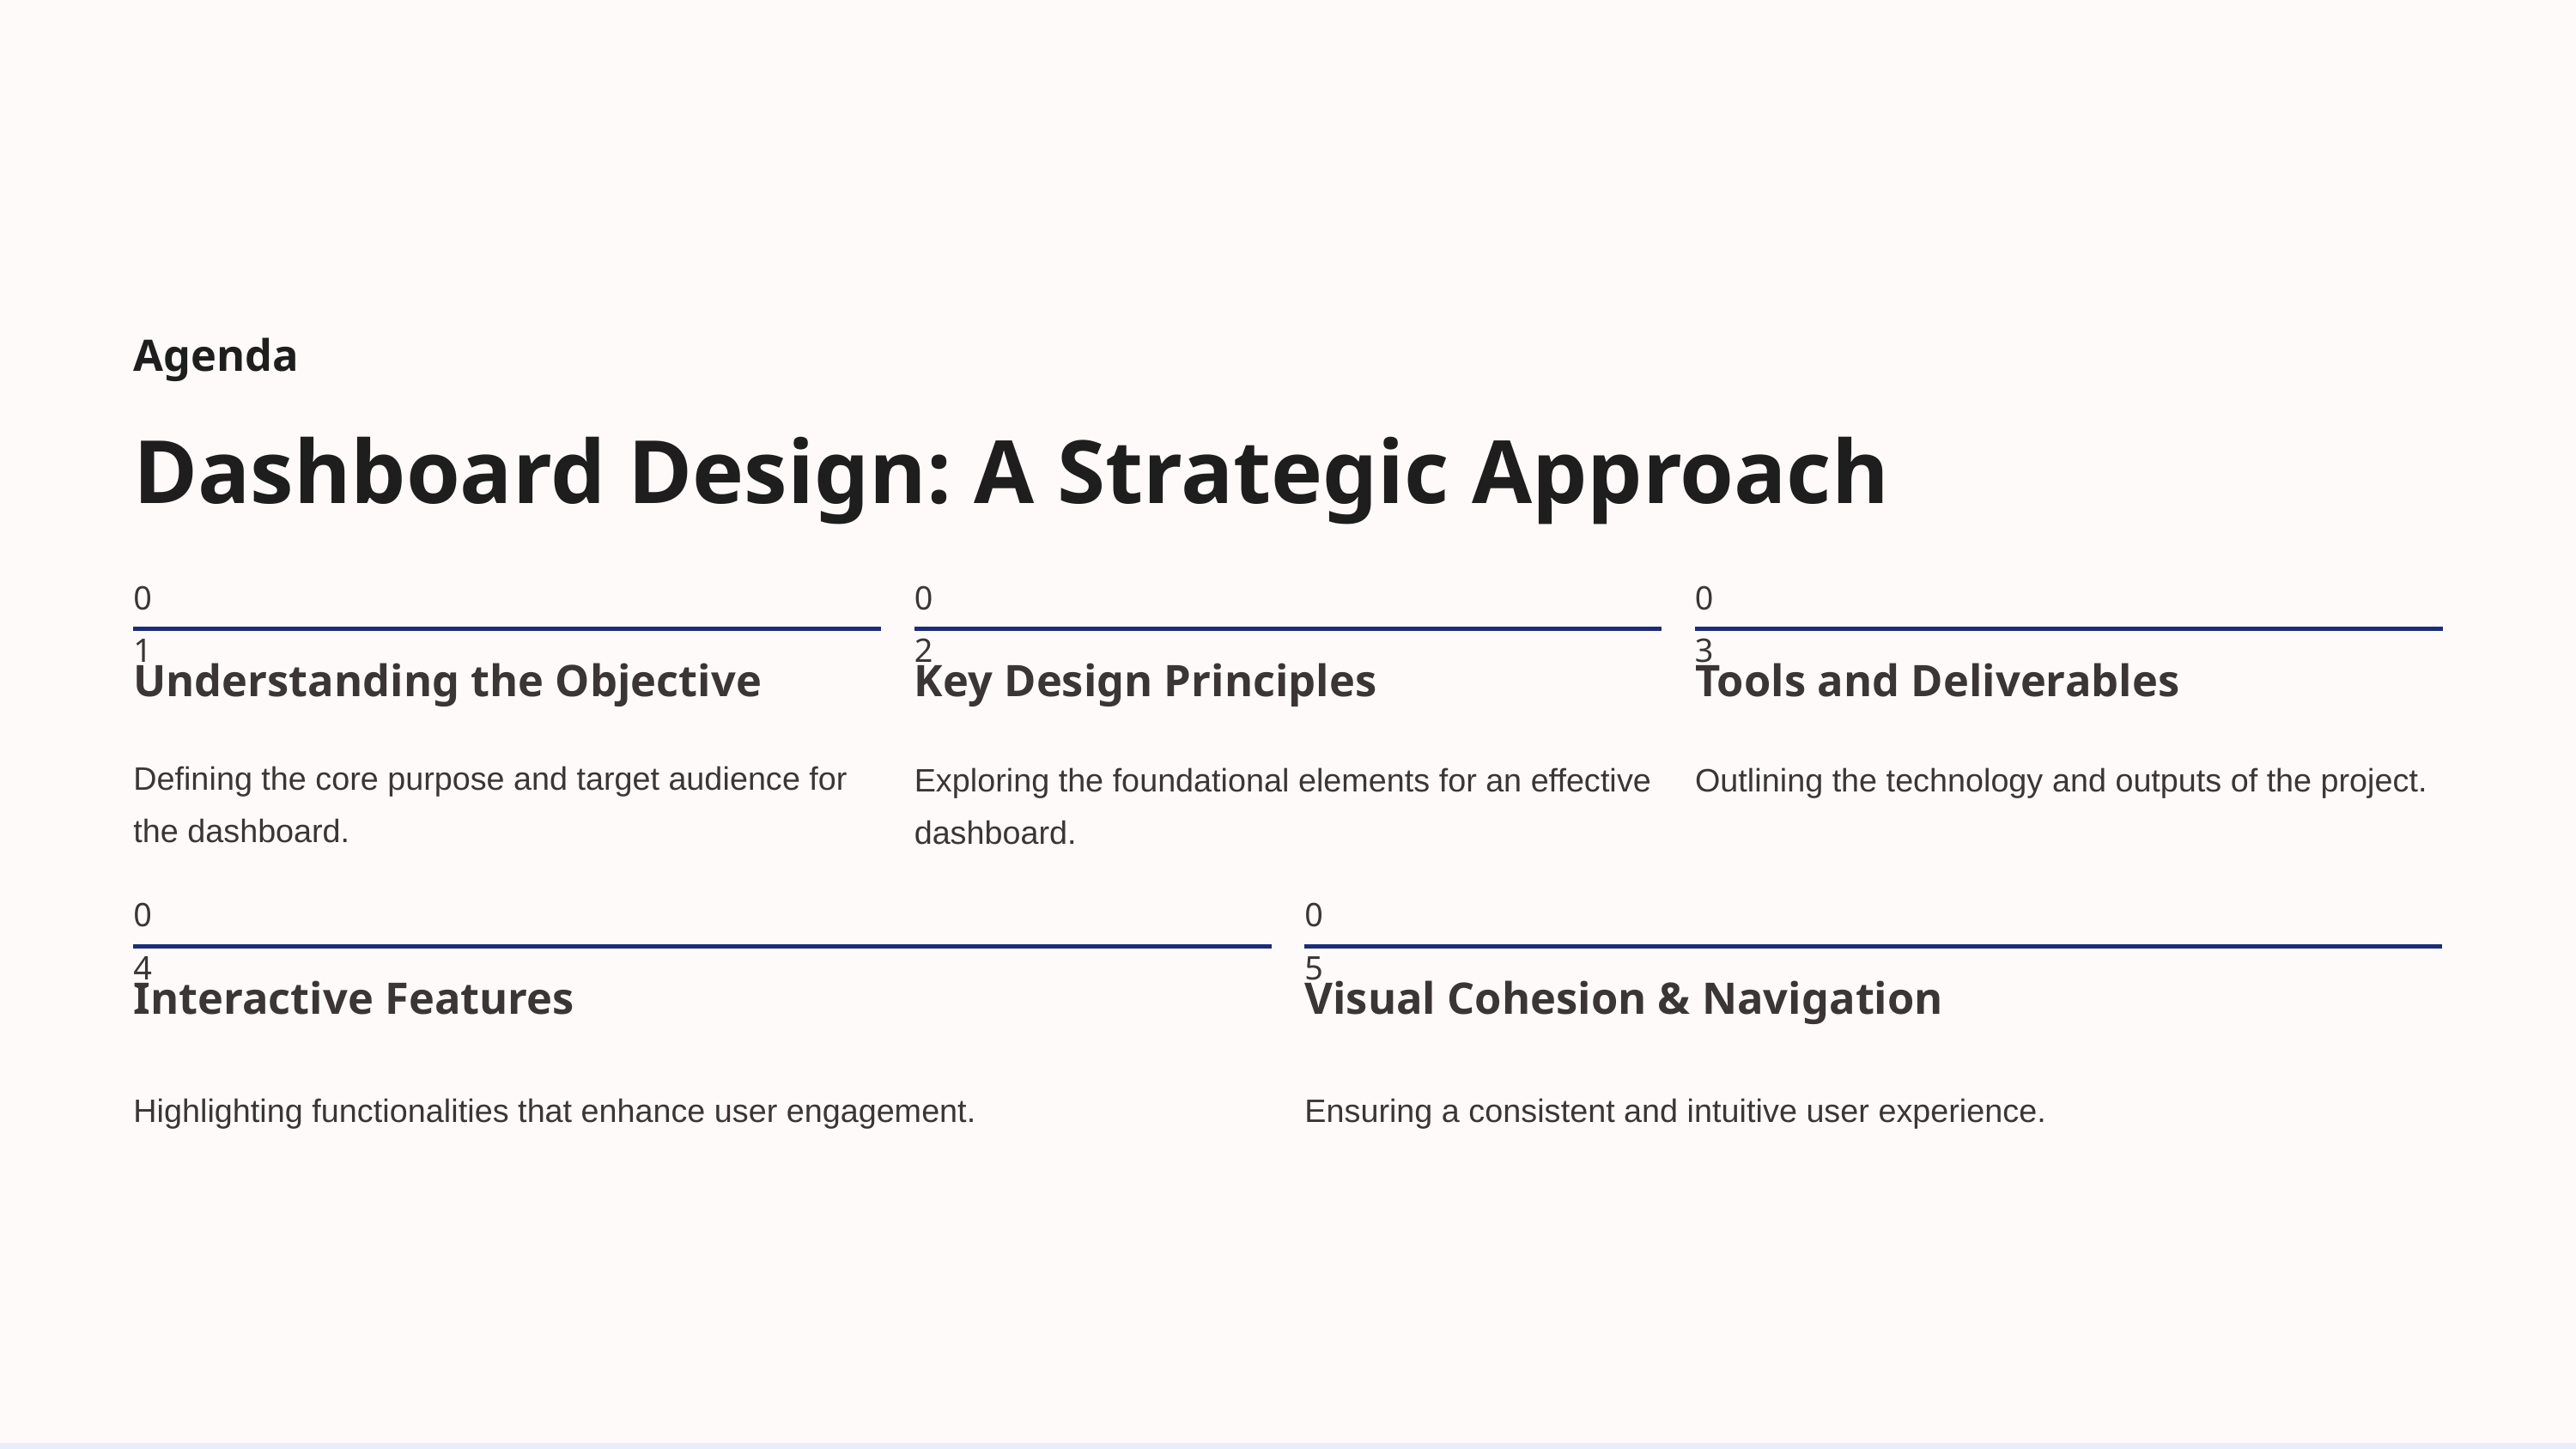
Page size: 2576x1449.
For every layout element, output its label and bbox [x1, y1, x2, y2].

text_box [1304, 943, 2443, 949]
text_box [1694, 627, 2443, 632]
text_box [914, 627, 1662, 632]
text_box [0, 0, 2576, 1444]
text_box [133, 627, 882, 632]
text_box [133, 943, 1272, 949]
